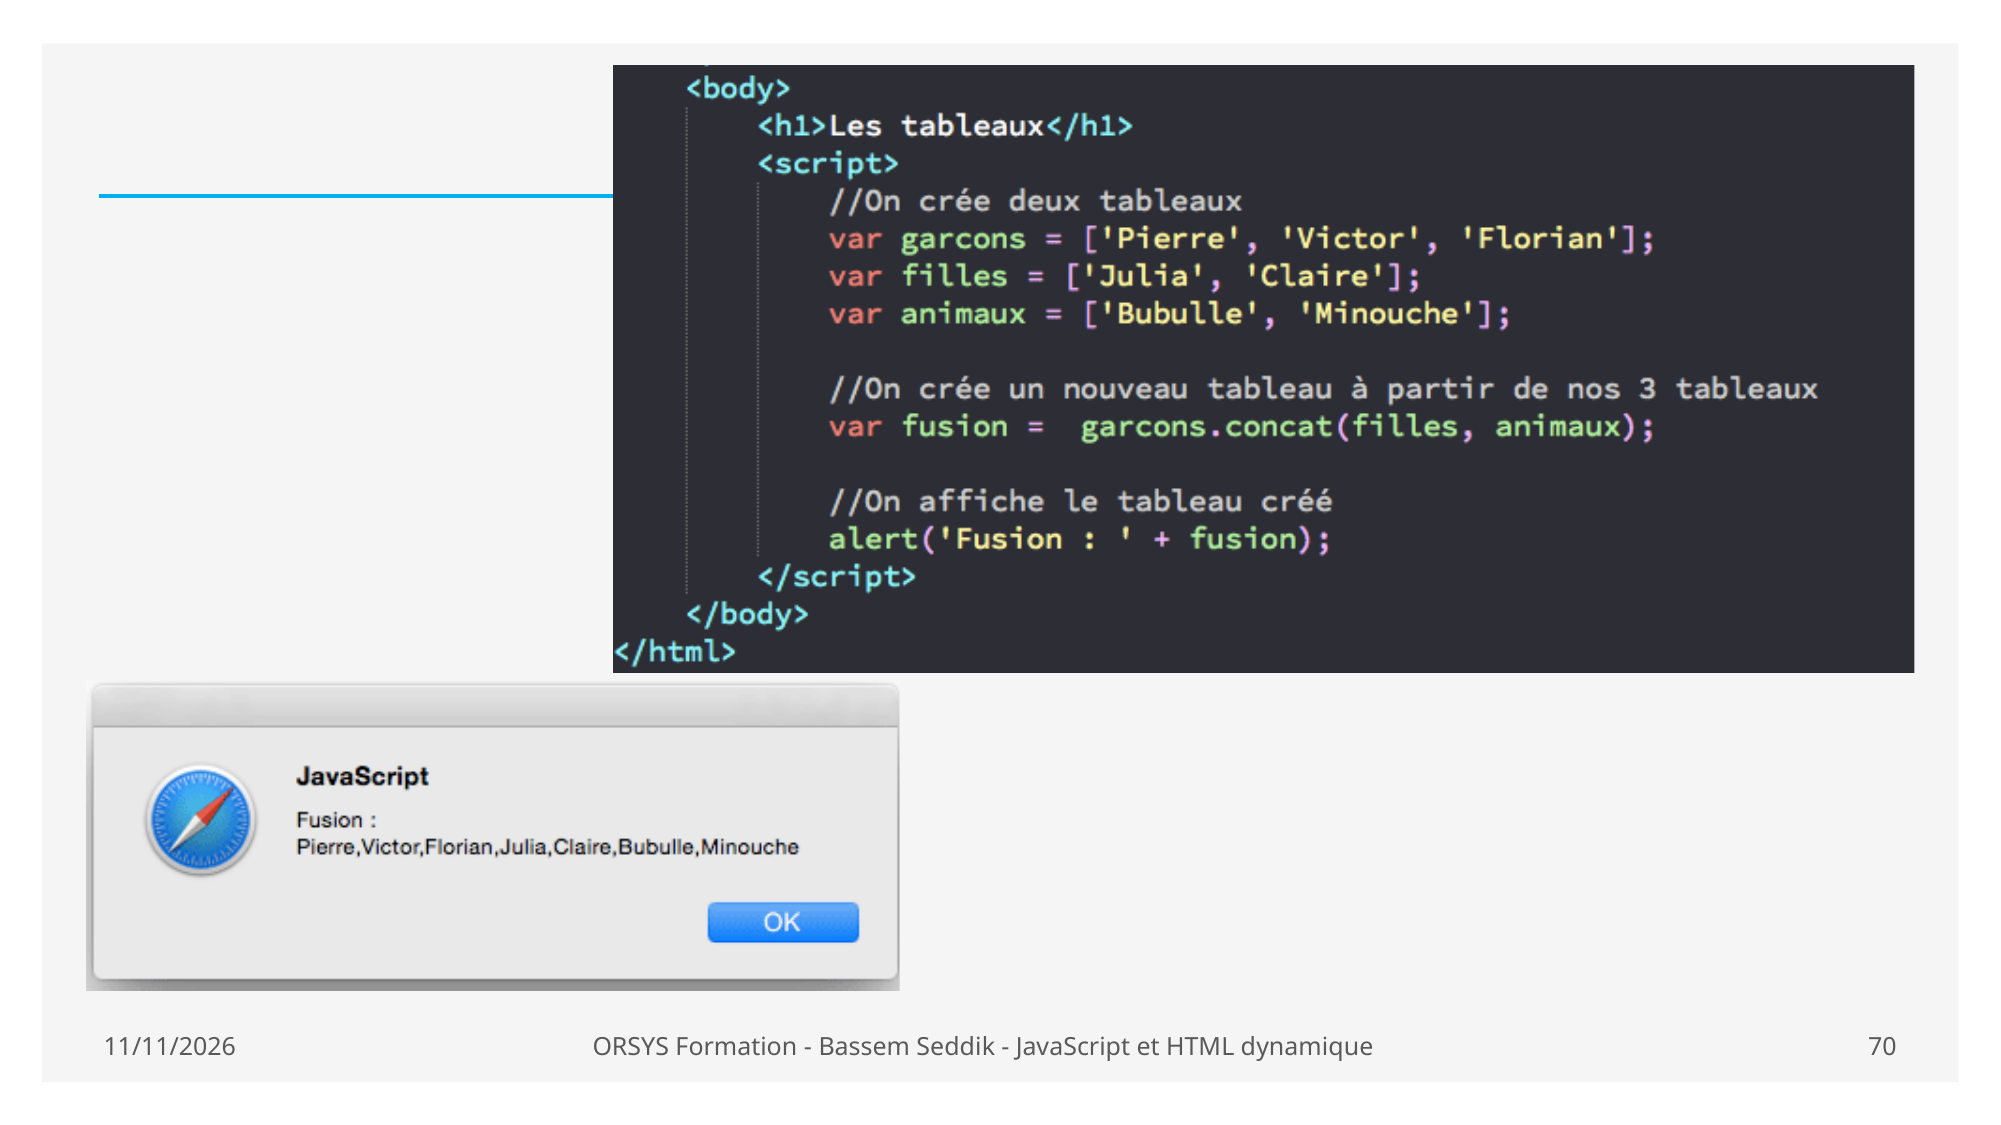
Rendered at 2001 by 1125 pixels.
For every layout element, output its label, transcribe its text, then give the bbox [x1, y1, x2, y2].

picture [613, 64, 1915, 673]
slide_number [88, 1017, 340, 1078]
picture [86, 681, 900, 991]
slide_number 70 [1626, 1017, 1912, 1078]
footer ORSYS Formation - Bassem Seddik - JavaScript et HTML dynamique [340, 1017, 1626, 1078]
